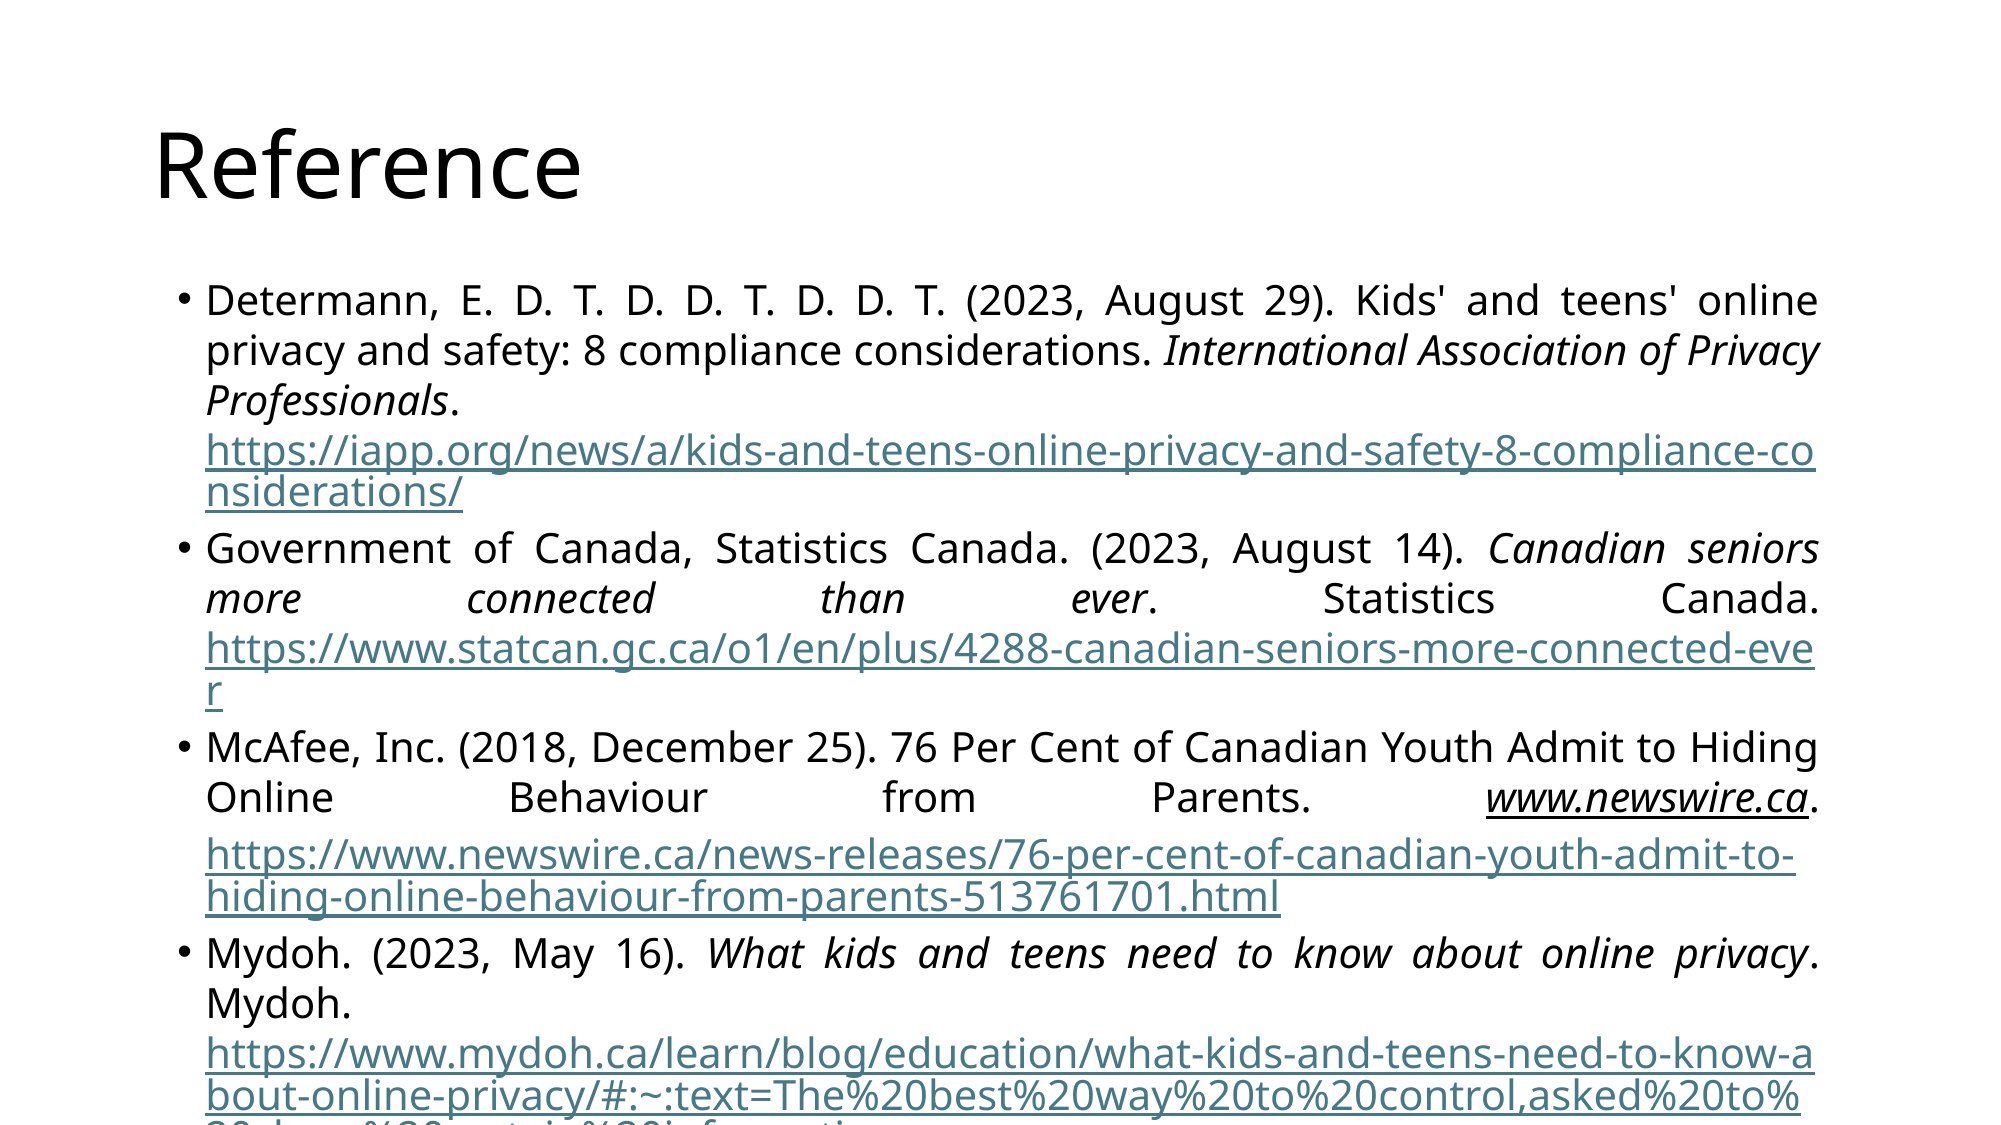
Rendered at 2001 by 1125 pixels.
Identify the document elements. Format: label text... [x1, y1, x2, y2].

title Reference [137, 59, 1863, 278]
text_box Determann, E. D. T. D. D. T. D. D. T. (2023, August 29). Kids' and teens' online privacy and safety: 8 compliance considerations. International Association of Privacy Professionals. https://iapp.org/news/a/kids-and-teens-online-privacy-and-safety-8-compliance-considerations/ Government of Canada, Statistics Canada. (2023, August 14). Canadian seniors more connected than ever. Statistics Canada. https://www.statcan.gc.ca/o1/en/plus/4288-canadian-seniors-more-connected-ever McAfee, Inc. (2018, December 25). 76 Per Cent of Canadian Youth Admit to Hiding Online Behaviour from Parents. www.newswire.ca. https://www.newswire.ca/news-releases/76-per-cent-of-canadian-youth-admit-to-hiding-online-behaviour-from-parents-513761701.html Mydoh. (2023, May 16). What kids and teens need to know about online privacy. Mydoh. https://www.mydoh.ca/learn/blog/education/what-kids-and-teens-need-to-know-about-online-privacy/#:~:text=The%20best%20way%20to%20control,asked%20to%20share%20certain%20information. [162, 265, 1836, 1016]
